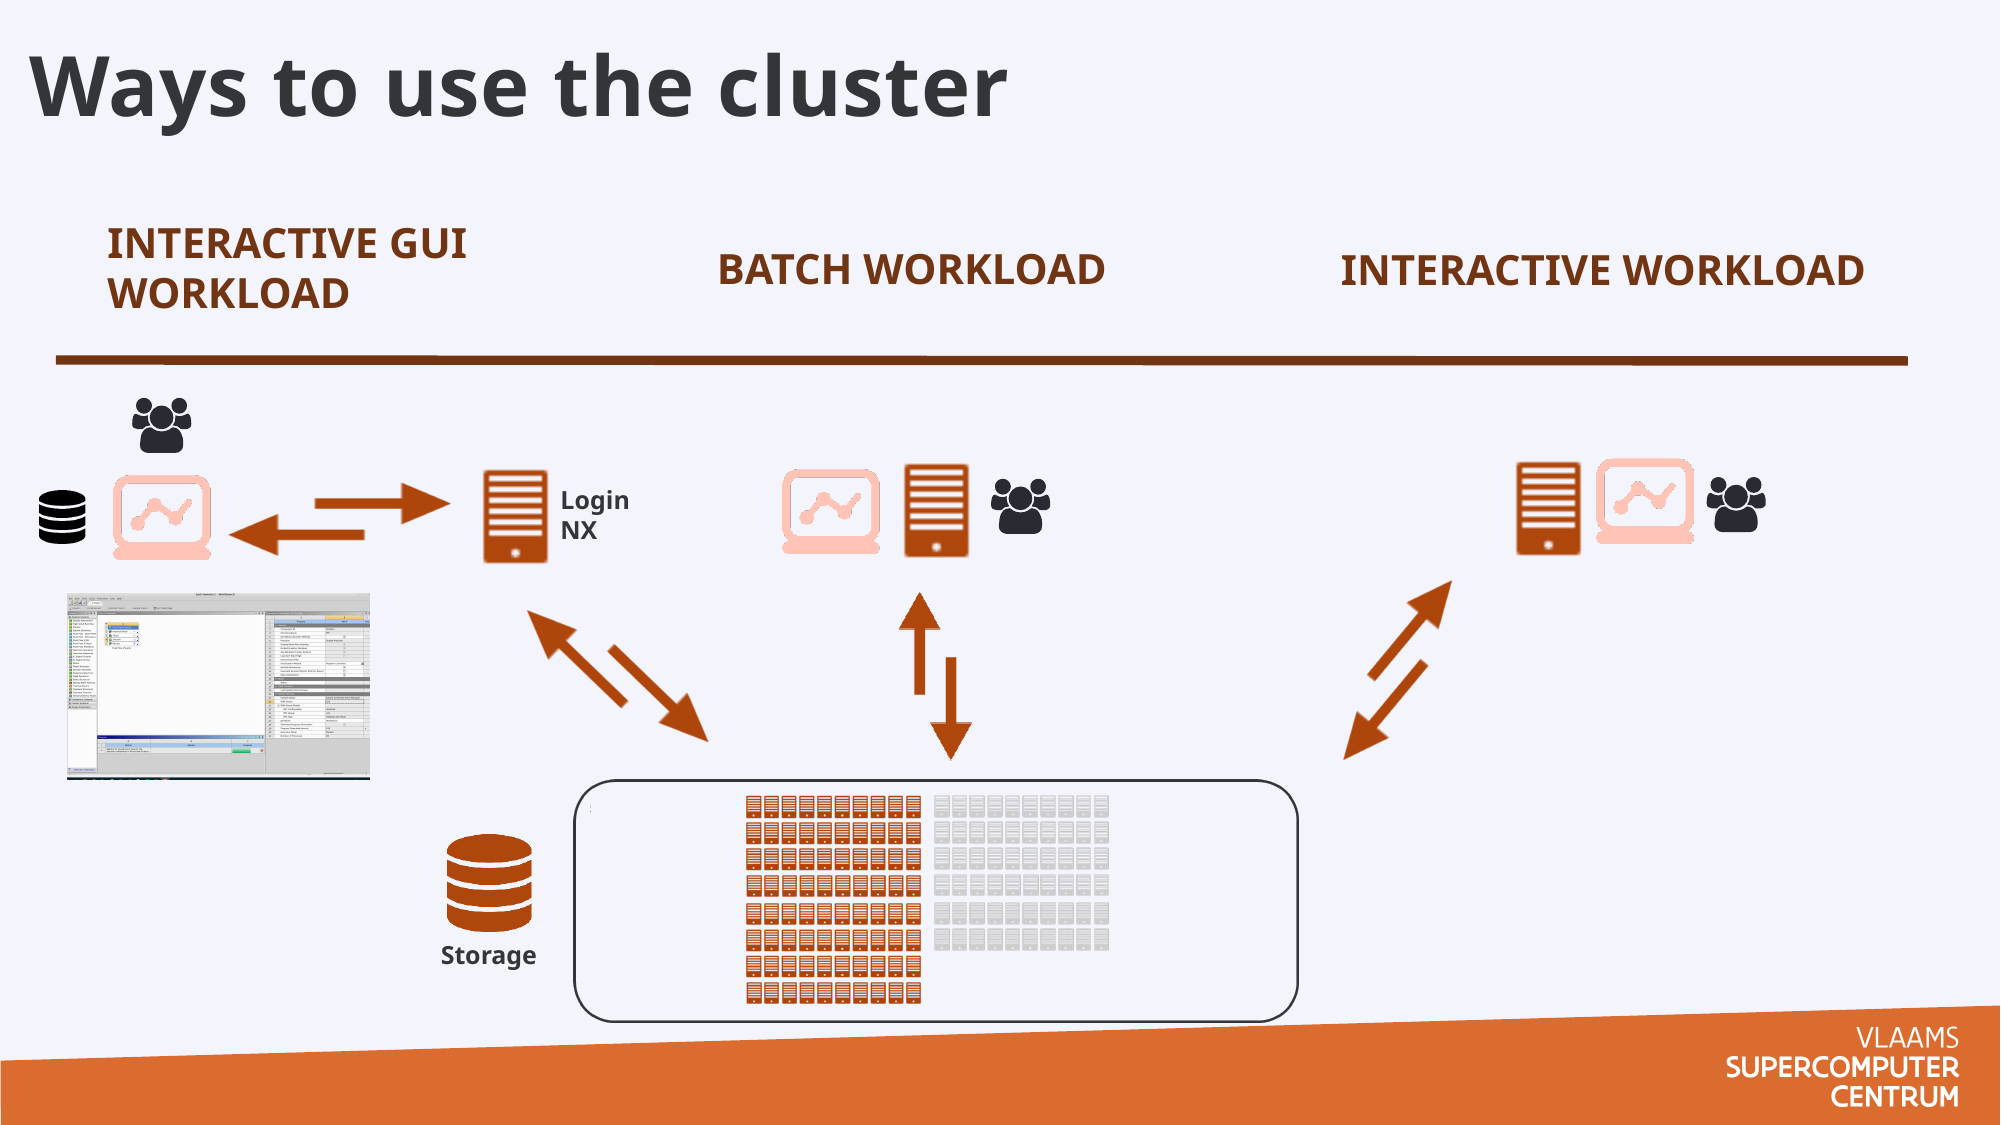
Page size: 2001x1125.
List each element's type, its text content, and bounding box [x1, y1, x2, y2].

picture [573, 779, 1299, 1023]
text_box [729, 235, 1094, 761]
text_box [35, 209, 729, 780]
text_box Ways to use the cluster [27, 31, 1937, 134]
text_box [1326, 236, 1898, 774]
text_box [426, 834, 552, 978]
picture [1725, 1021, 1960, 1117]
